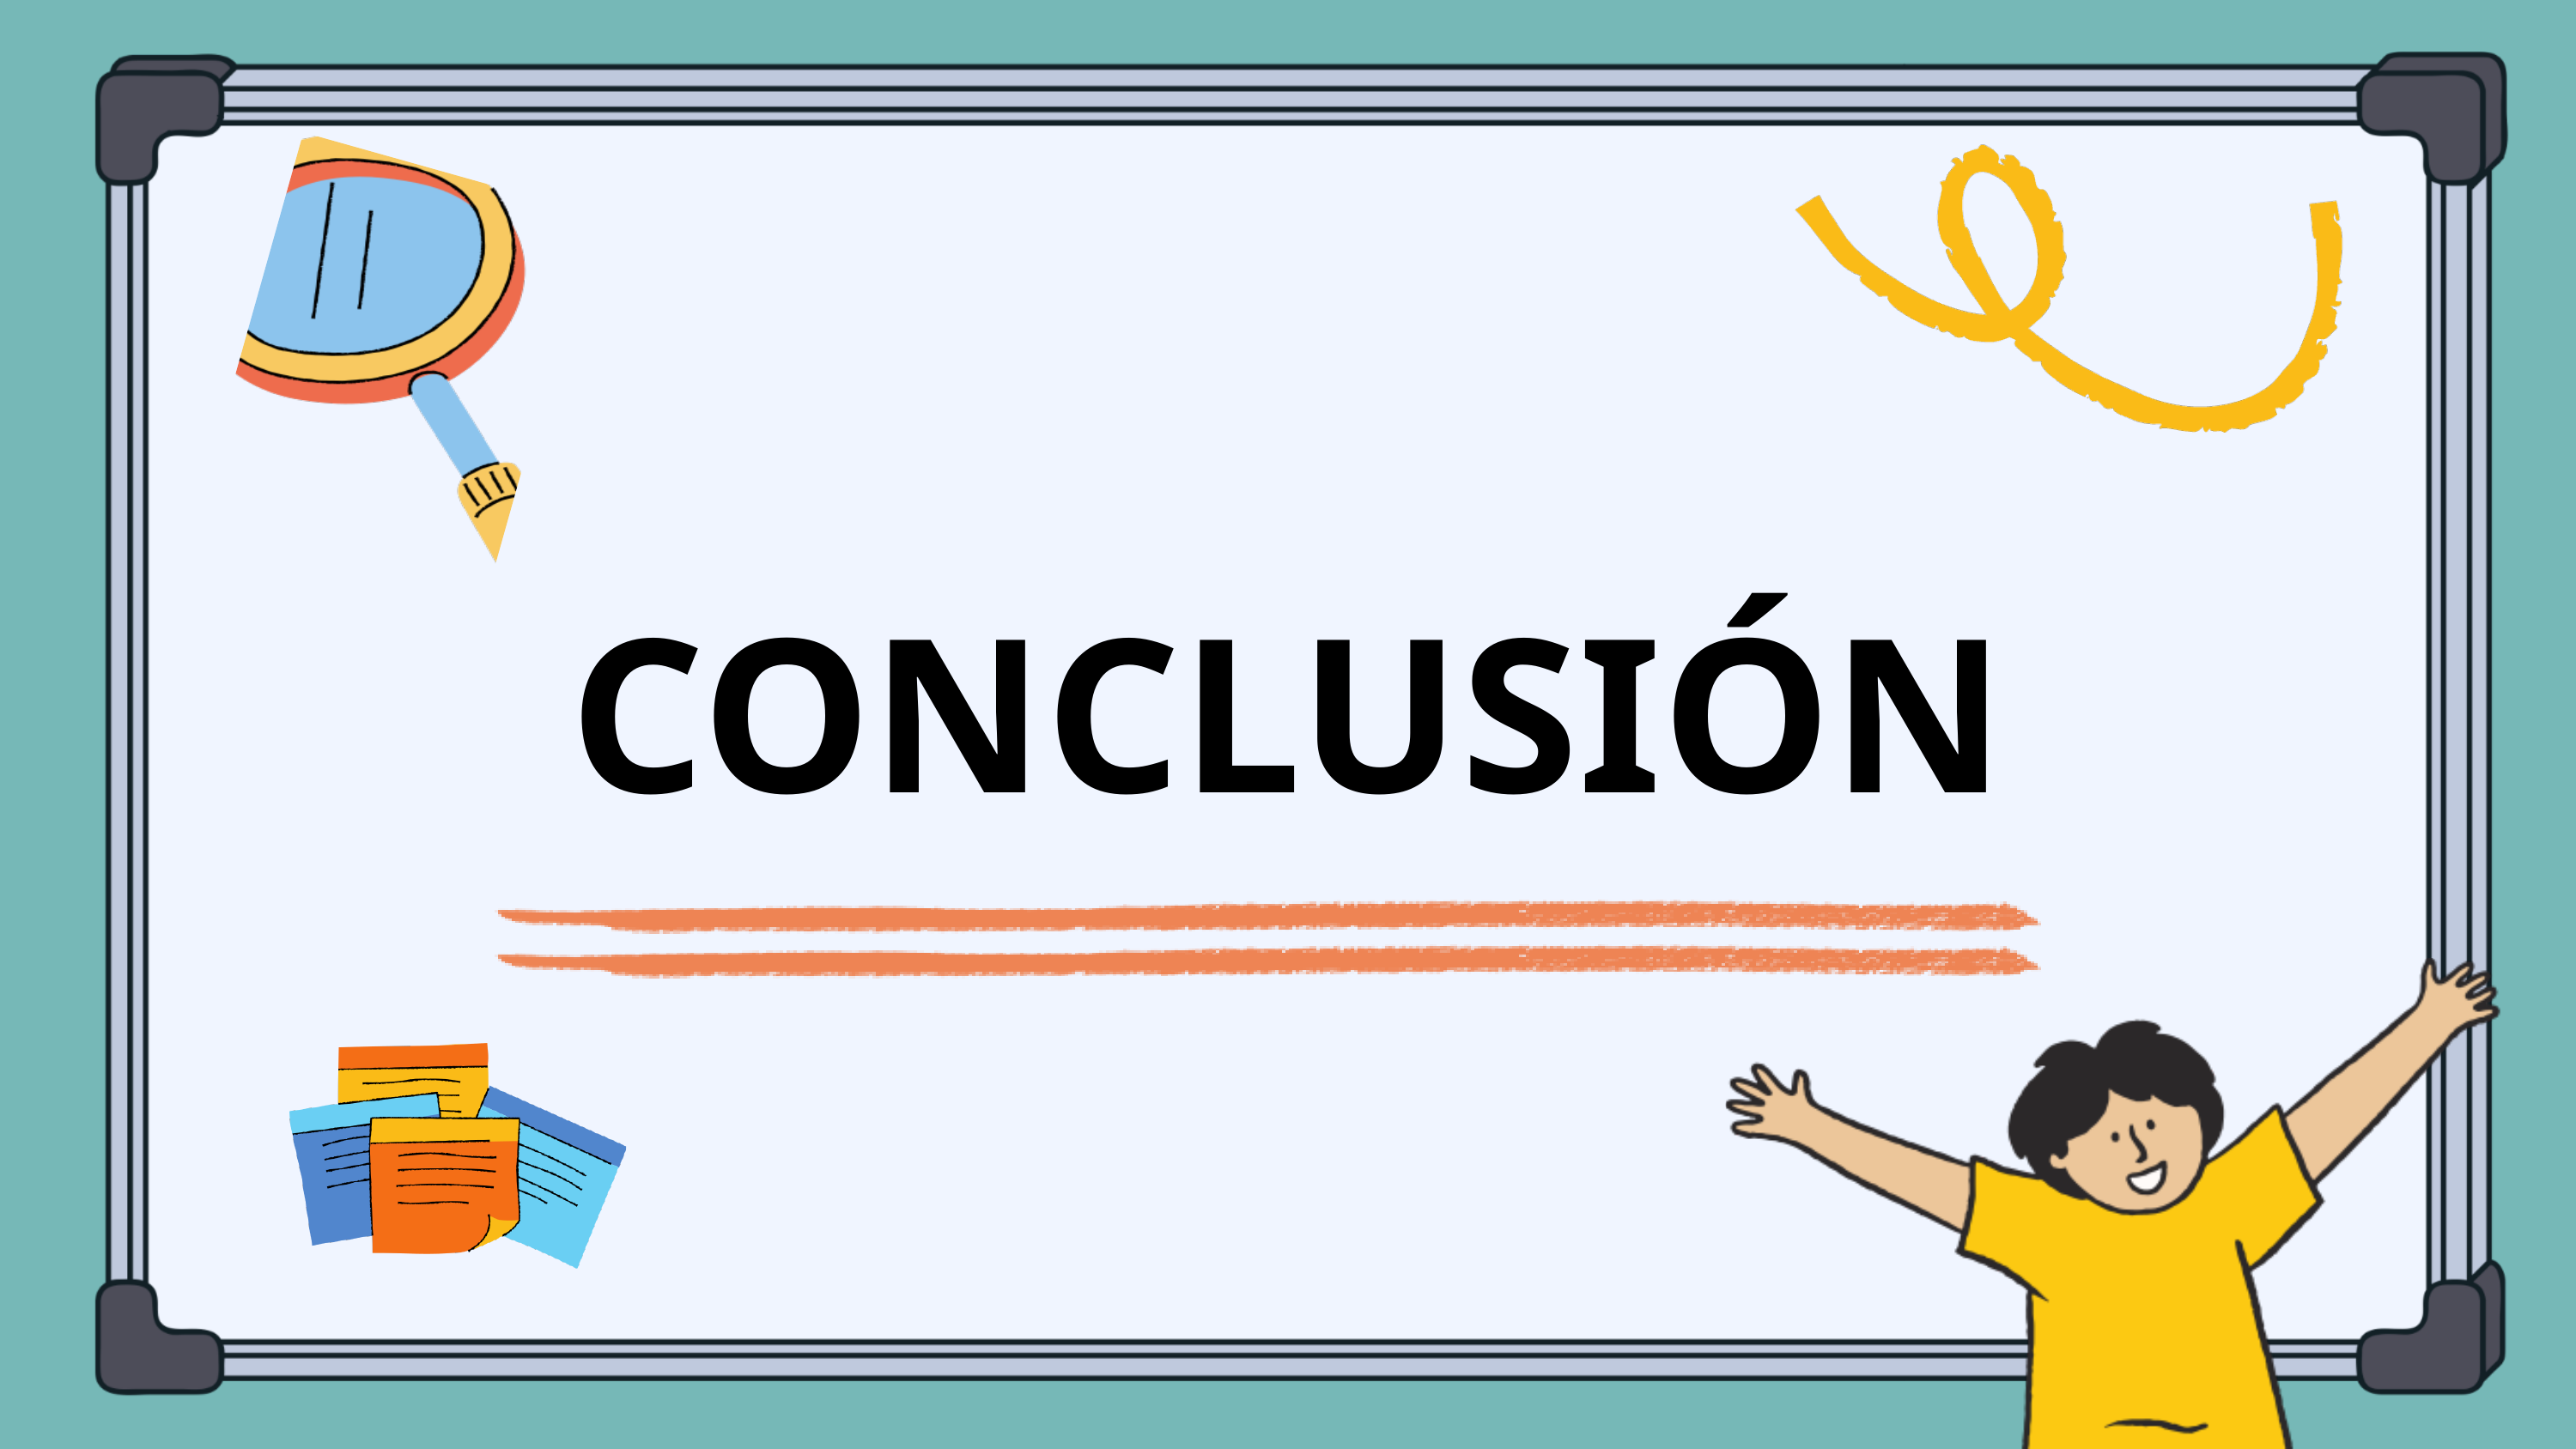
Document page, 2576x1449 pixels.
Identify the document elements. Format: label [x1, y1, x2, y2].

picture [94, 0, 2511, 1401]
text_box [1725, 958, 2541, 1449]
